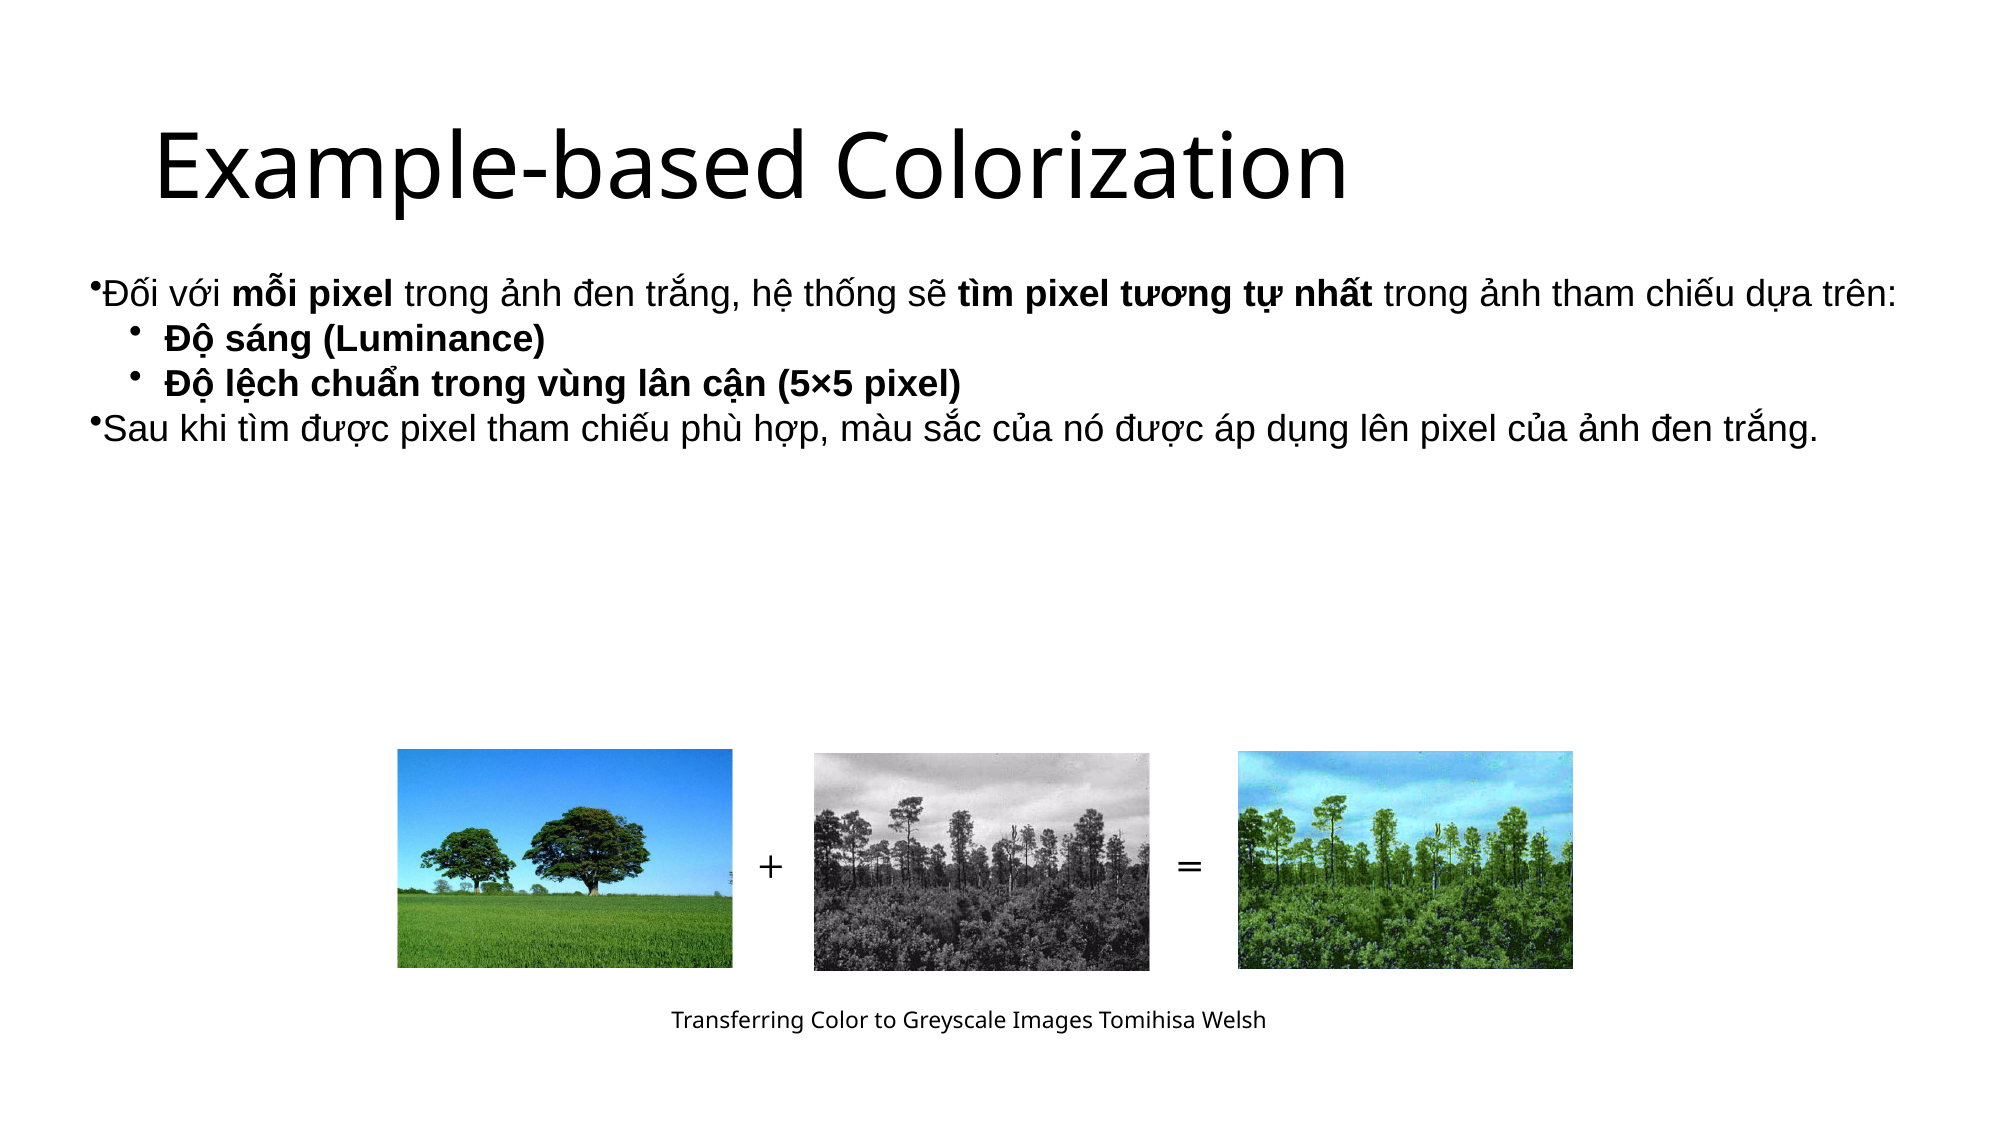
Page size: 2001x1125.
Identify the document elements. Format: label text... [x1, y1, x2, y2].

title Example-based Colorization [137, 59, 1863, 216]
text_box Đối với mỗi pixel trong ảnh đen trắng, hệ thống sẽ tìm pixel tương tự nhất trong ảnh tham chiếu dựa trên: Độ sáng (Luminance) Độ lệch chuẩn trong vùng lân cận (5×5 pixel) Sau khi tìm được pixel tham chiếu phù hợp, màu sắc của nó được áp dụng lên pixel của ảnh đen trắng. [74, 216, 2000, 456]
text_box Transferring Color to Greyscale Images Tomihisa Welsh [656, 998, 1583, 1041]
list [372, 726, 1597, 983]
